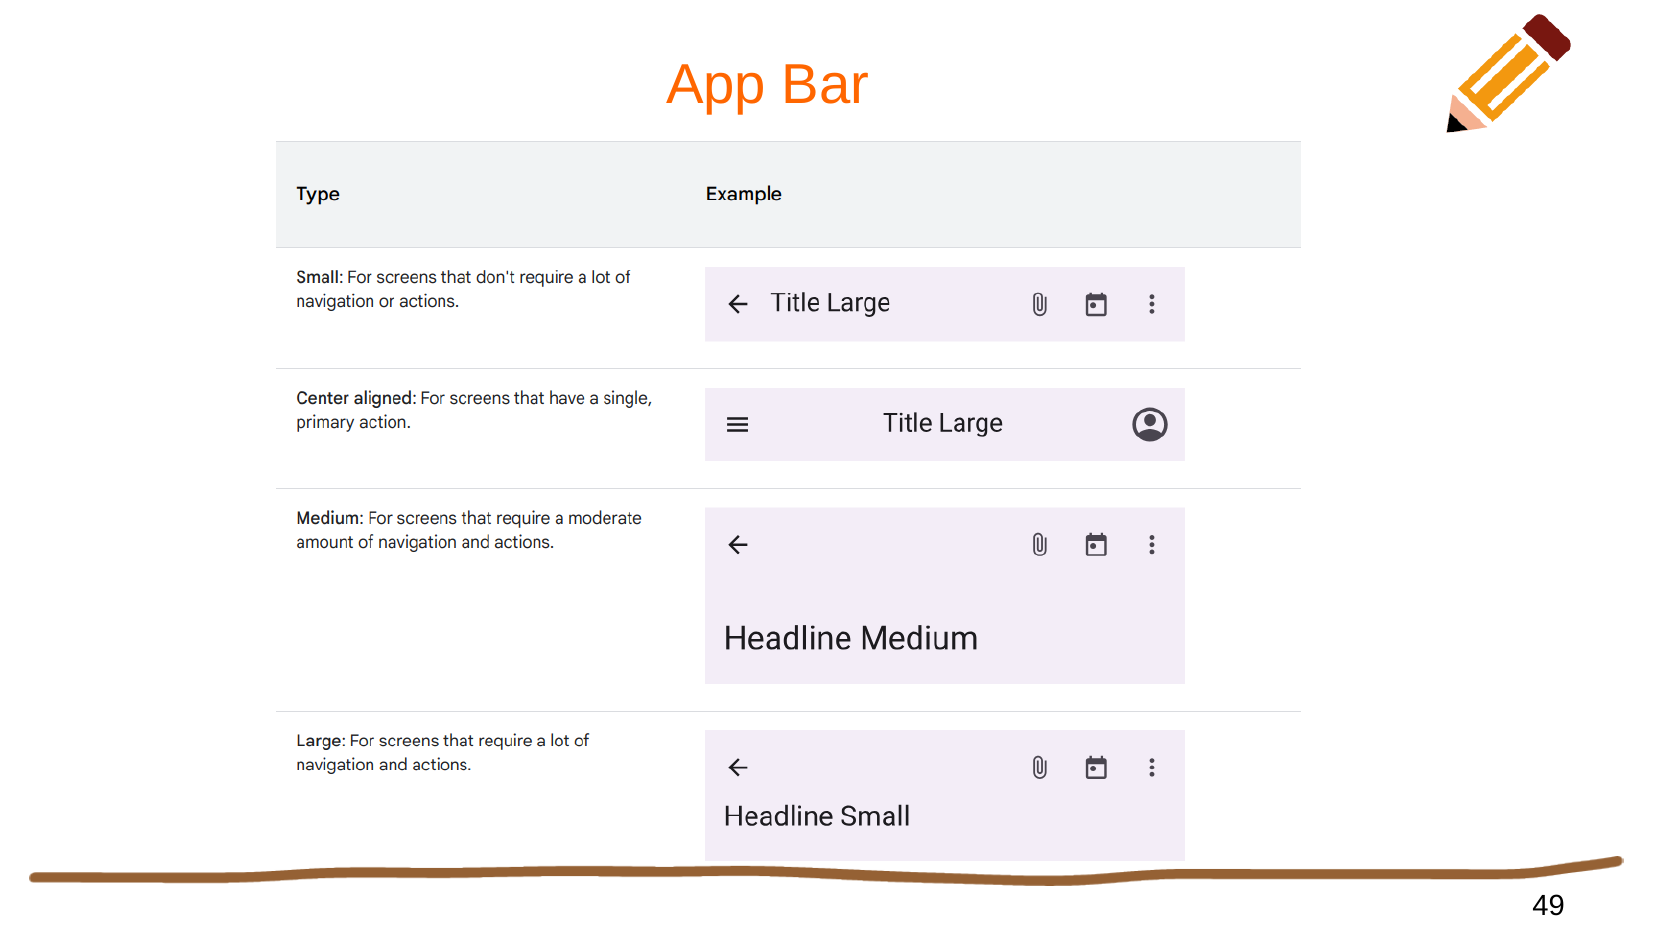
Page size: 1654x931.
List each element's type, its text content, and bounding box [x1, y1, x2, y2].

picture [29, 128, 1624, 886]
picture [1446, 14, 1571, 133]
title App Bar [88, 29, 1447, 133]
slide_number 49 [1181, 885, 1565, 930]
